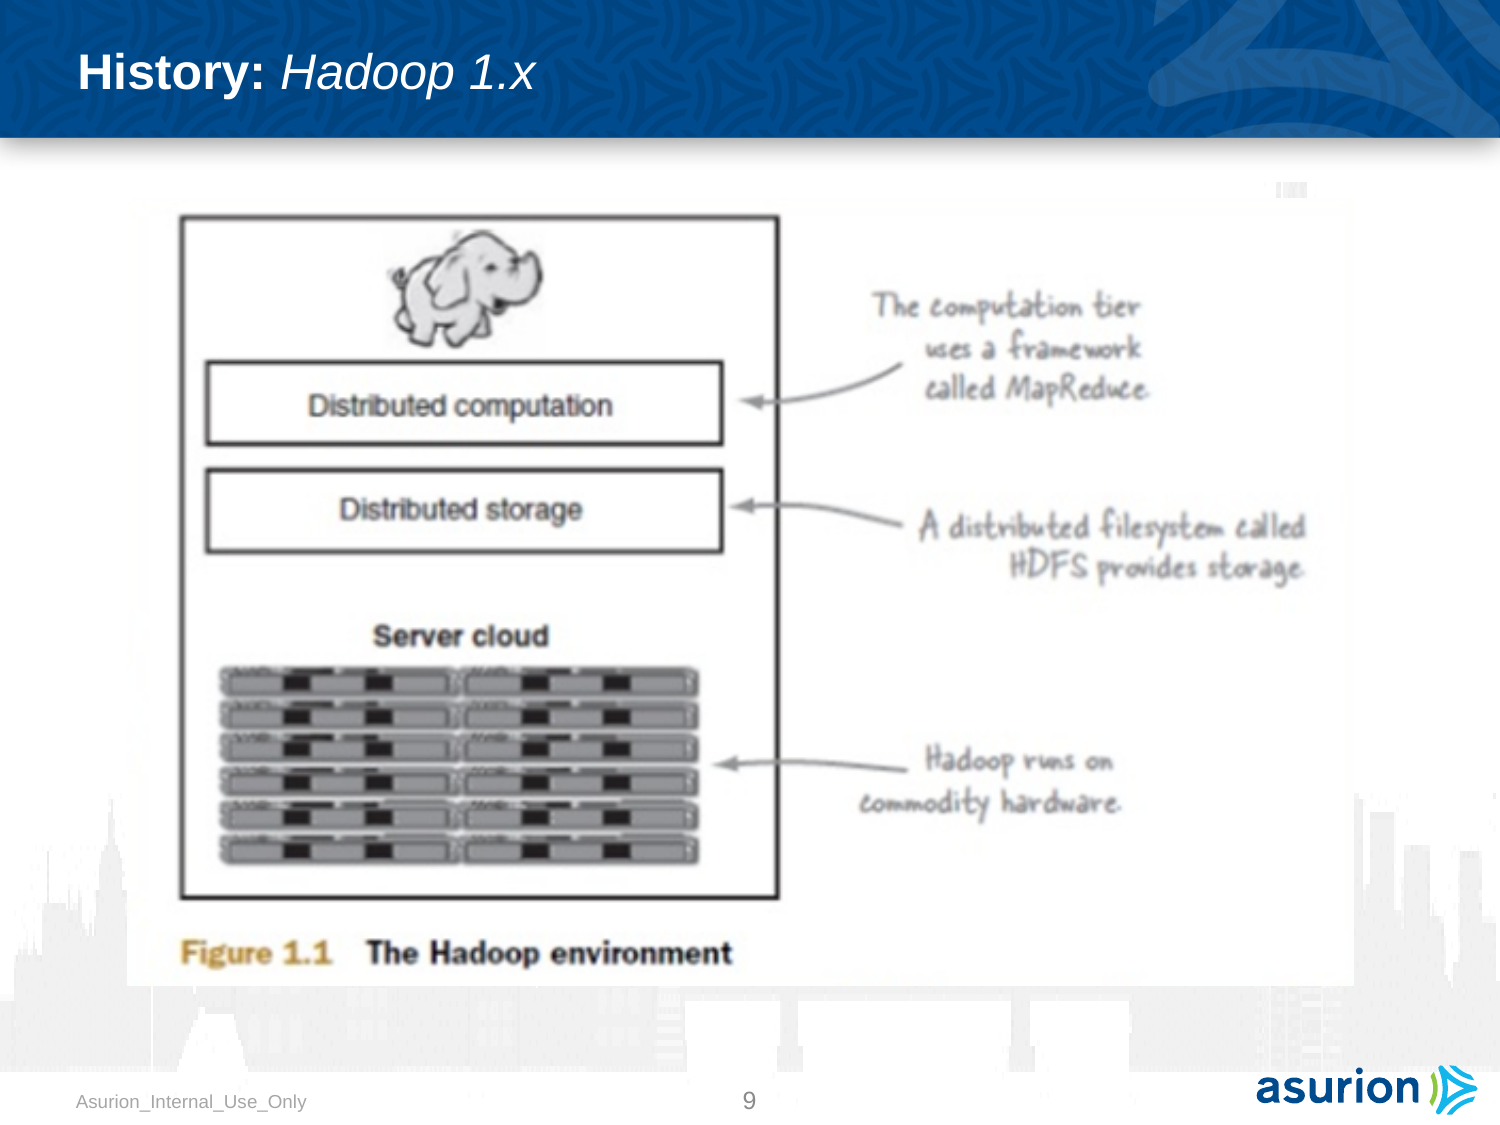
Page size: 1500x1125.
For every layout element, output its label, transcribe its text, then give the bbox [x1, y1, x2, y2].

picture [126, 197, 1354, 986]
picture [0, 0, 1500, 182]
title History: Hadoop 1.x [77, 0, 1423, 139]
